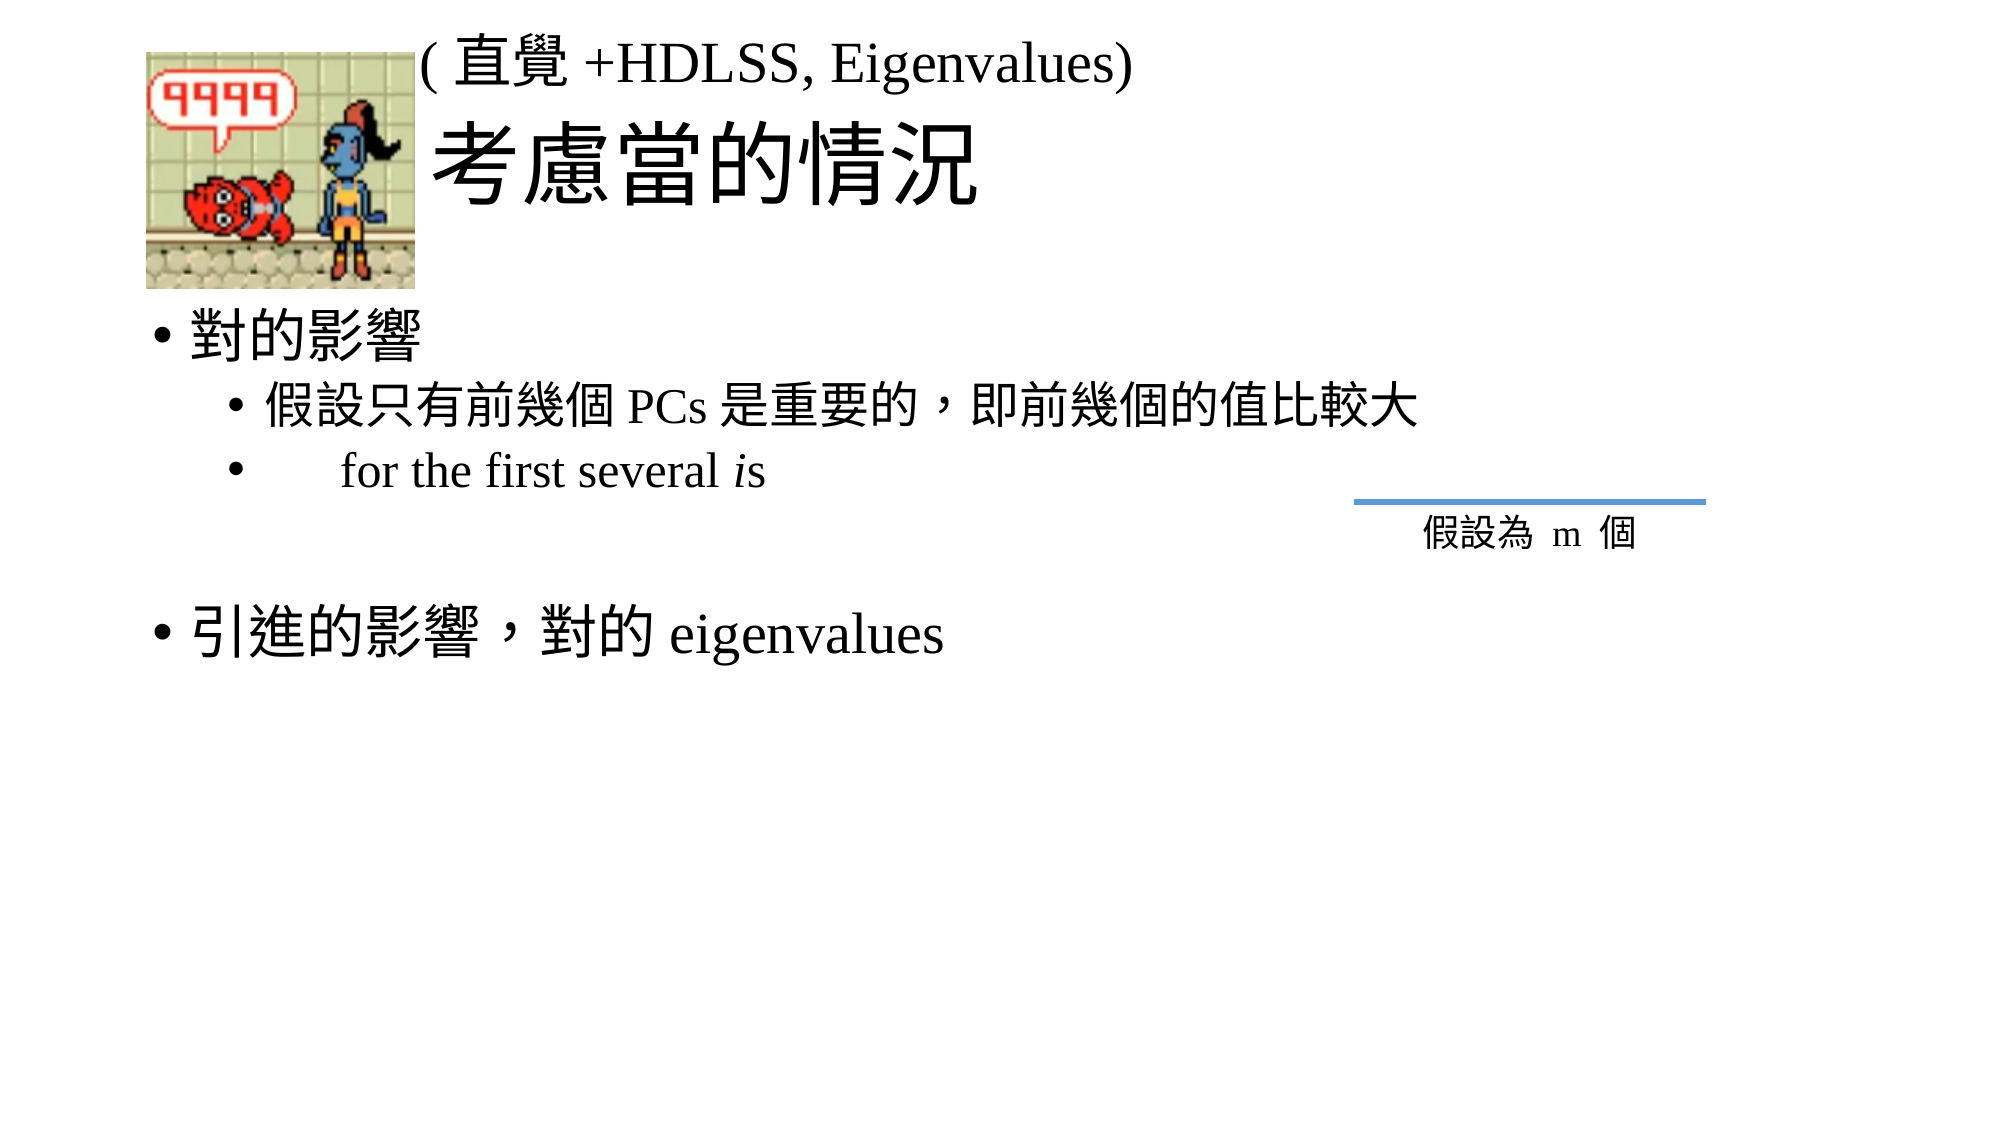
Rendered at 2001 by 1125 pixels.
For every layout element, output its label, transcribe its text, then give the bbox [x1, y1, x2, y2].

text_box 假設為 m 個 [1407, 502, 1653, 562]
picture [146, 52, 415, 289]
text_box (直覺+HDLSS, Eigenvalues) [405, 17, 1150, 102]
